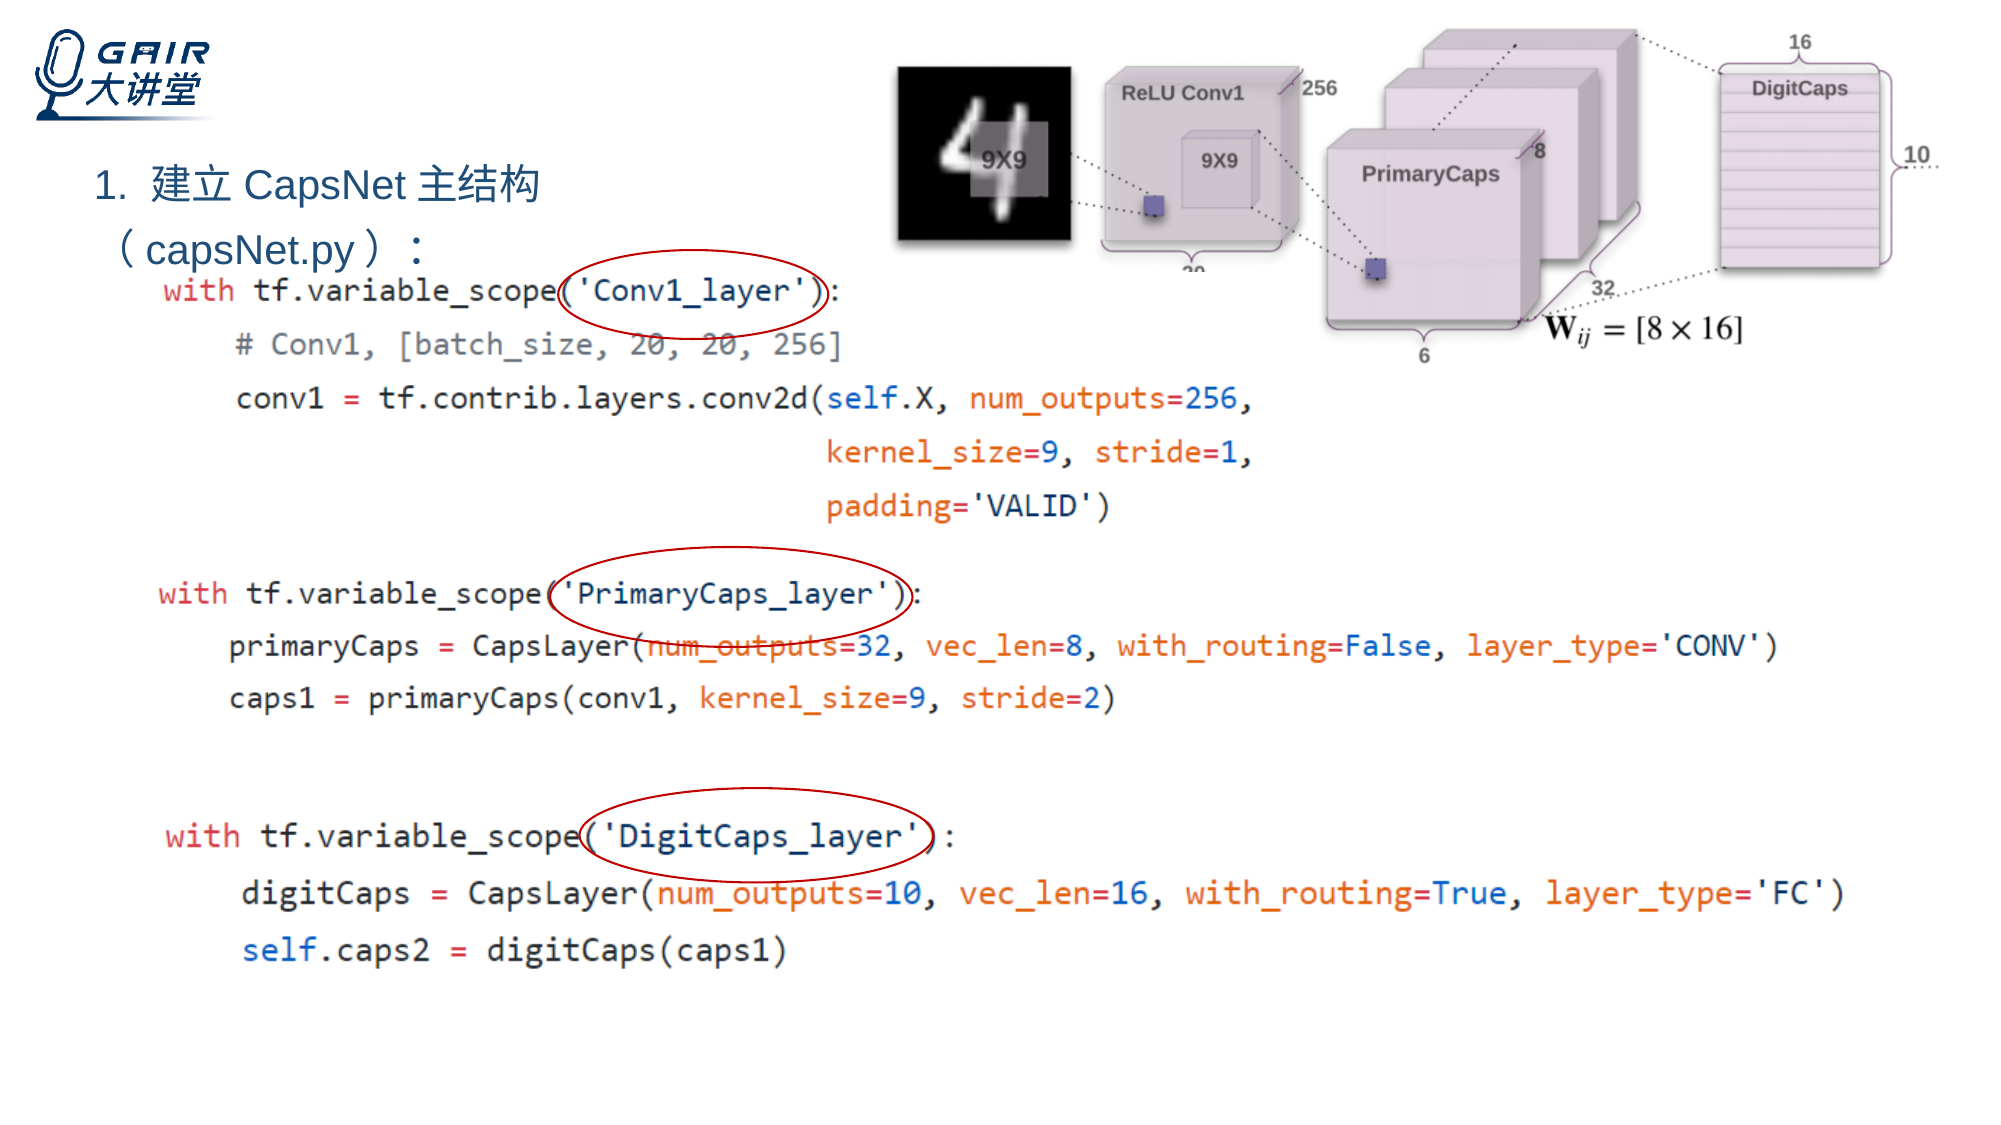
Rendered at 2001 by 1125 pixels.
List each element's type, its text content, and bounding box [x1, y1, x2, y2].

text_box [576, 545, 887, 570]
text_box [600, 787, 913, 812]
list 1. 建立CapsNet主结构（capsNet.py）： [78, 134, 860, 222]
picture [156, 20, 1943, 531]
picture [0, 0, 251, 151]
picture [147, 570, 1789, 729]
picture [156, 812, 1856, 989]
text_box [574, 249, 812, 272]
